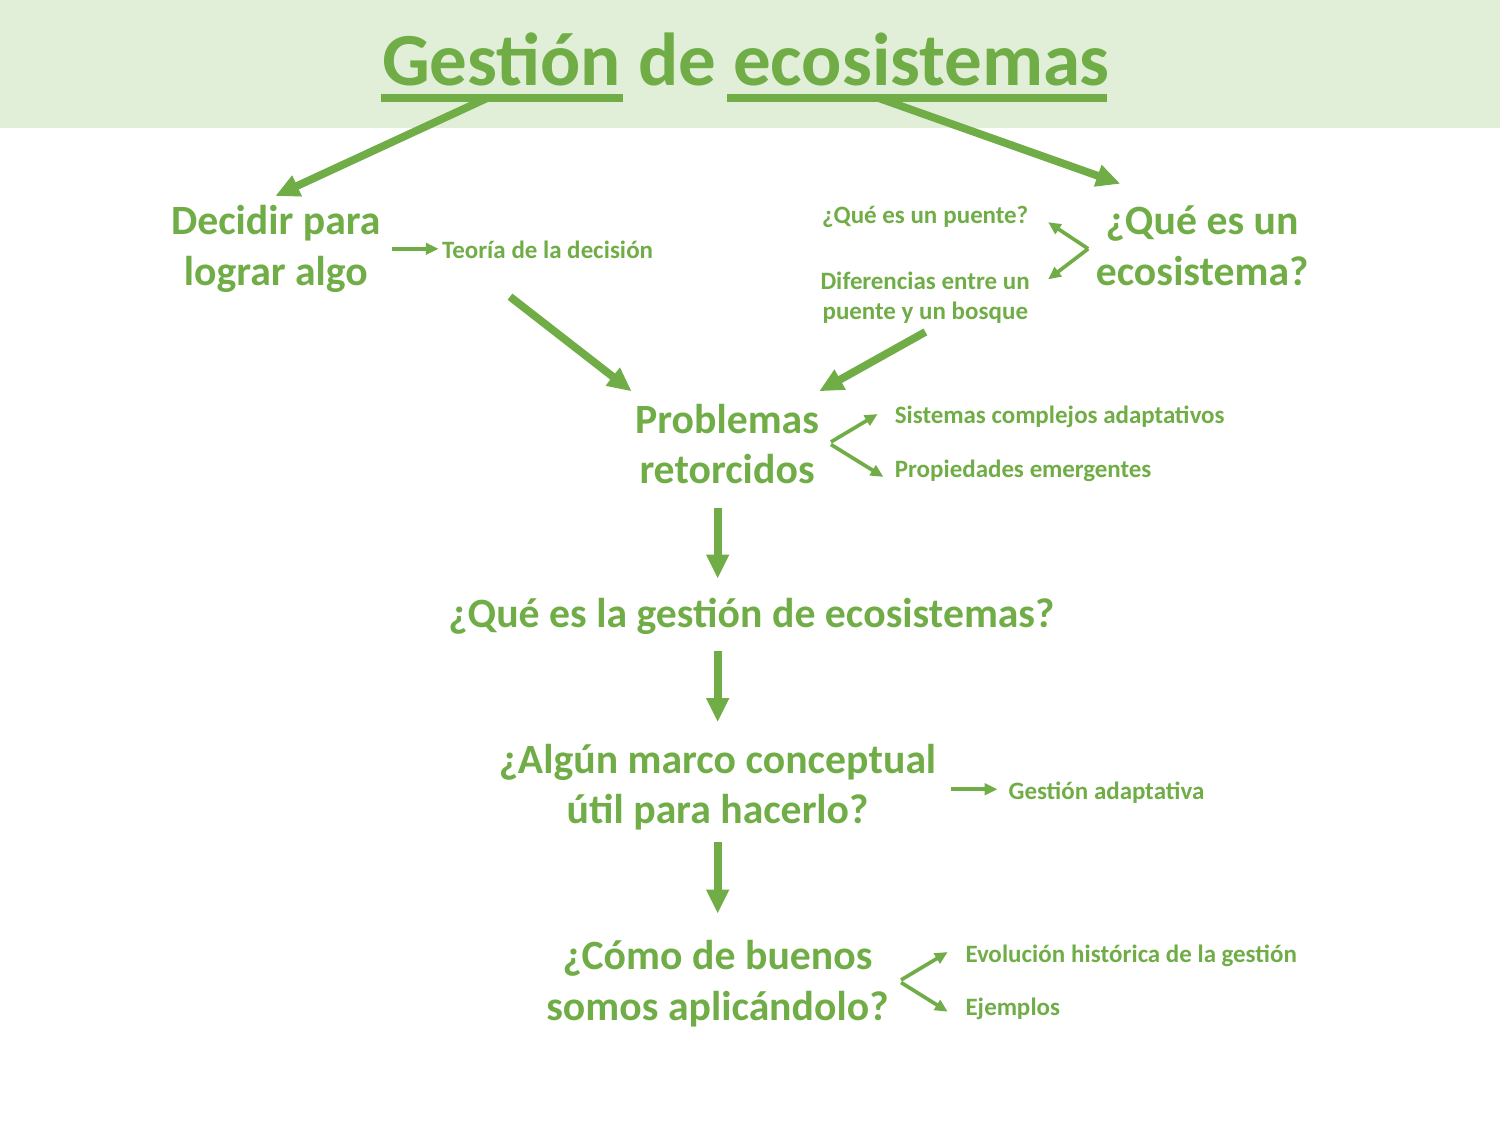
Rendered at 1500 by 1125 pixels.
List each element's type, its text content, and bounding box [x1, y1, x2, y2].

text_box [509, 296, 926, 501]
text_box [830, 391, 1270, 491]
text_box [394, 507, 1109, 644]
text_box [900, 929, 1340, 1029]
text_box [950, 766, 1263, 813]
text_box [472, 650, 963, 841]
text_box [727, 97, 1120, 184]
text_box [769, 190, 1089, 334]
text_box Decidir para lograr algo [120, 185, 432, 301]
text_box [0, 0, 1500, 127]
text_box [275, 97, 623, 196]
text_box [391, 225, 704, 272]
text_box ¿Qué es un ecosistema? [1092, 185, 1358, 301]
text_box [506, 842, 930, 1038]
text_box Gestión de ecosistemas [198, 2, 1277, 108]
